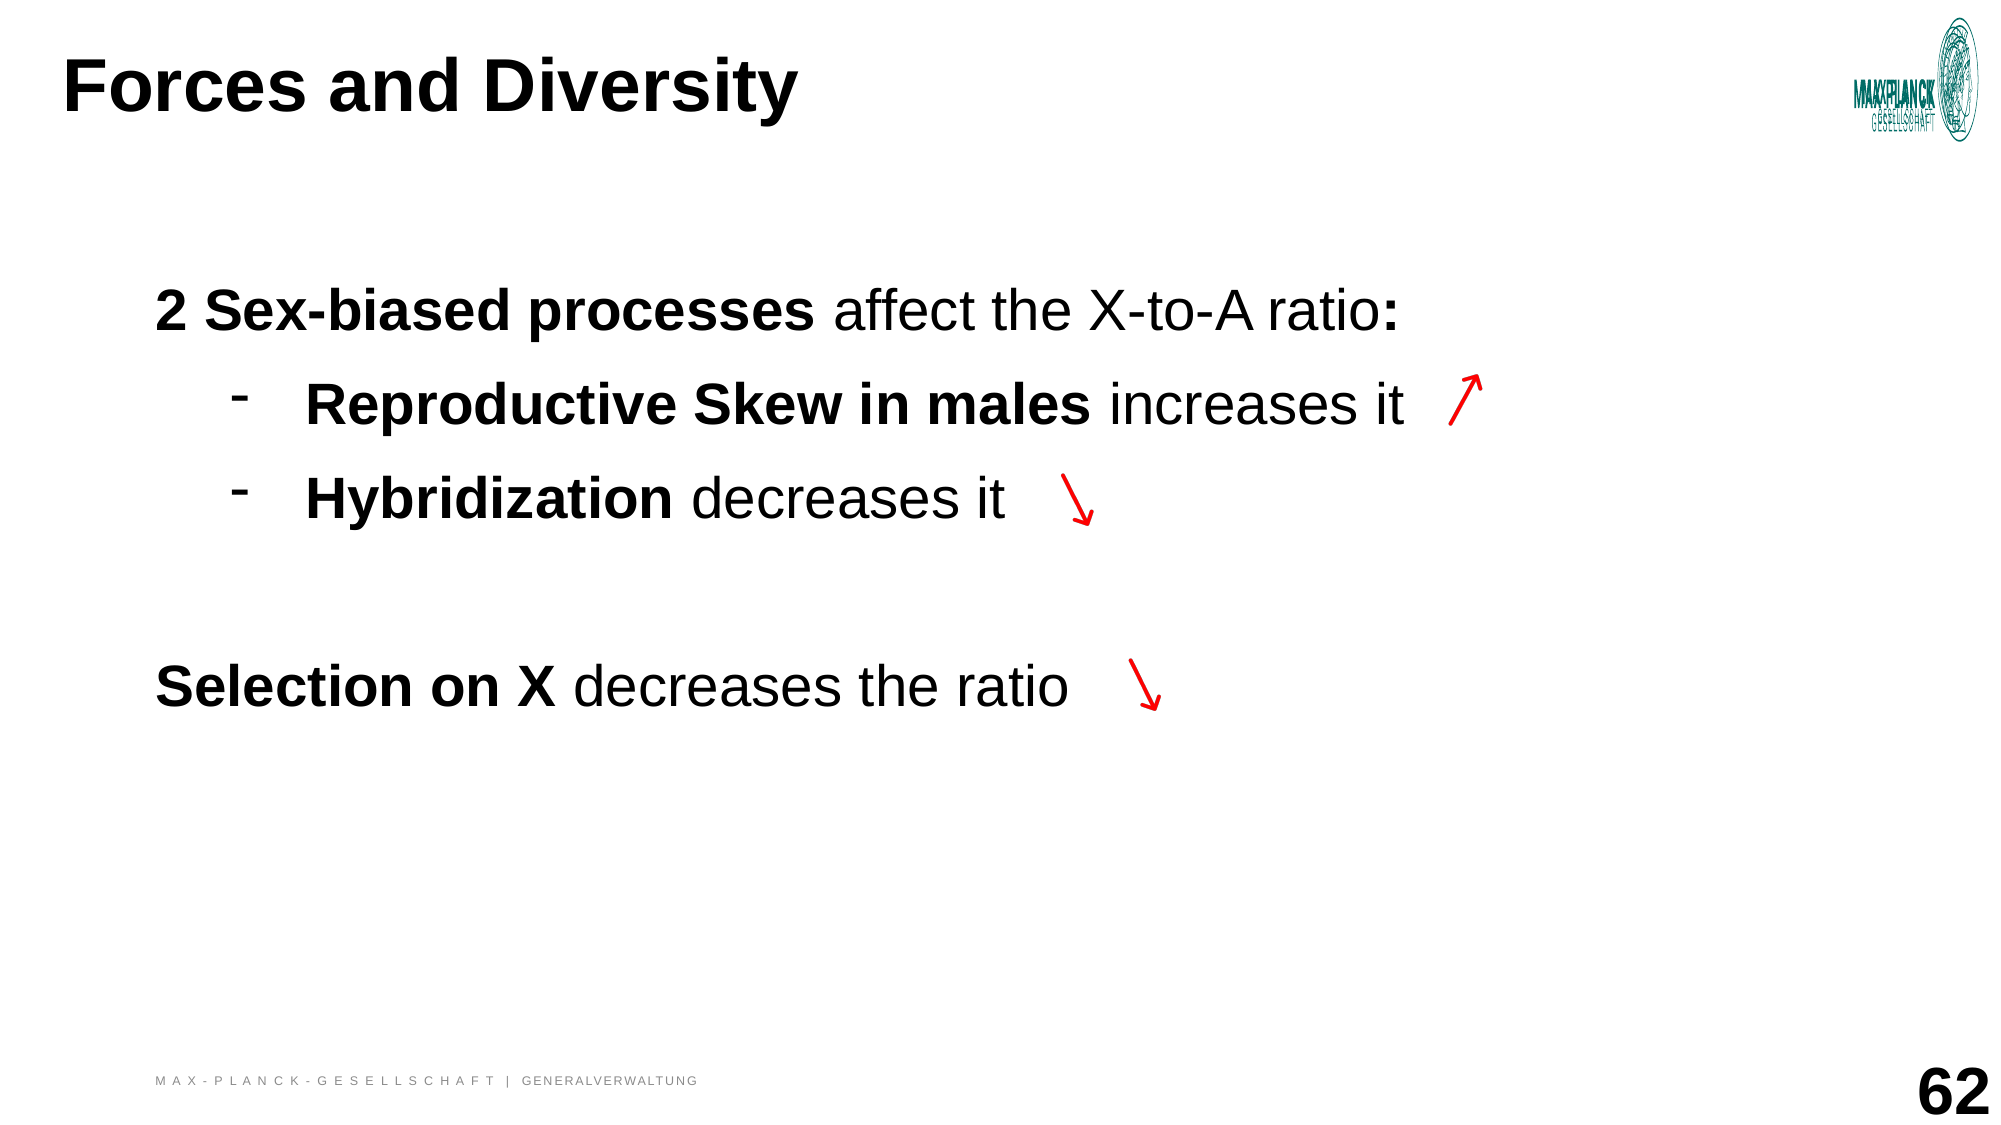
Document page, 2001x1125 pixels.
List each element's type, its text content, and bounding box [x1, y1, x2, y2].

text_box 2 Sex-biased processes affect the X-to-A ratio: Reproductive Skew in males increases it Hybridization decreases it Selection on X decreases the ratio [155, 272, 1910, 813]
footer M A X - P L A N C K - G E S E L L S C H A F T | Generalverwaltung [155, 1058, 1845, 1089]
picture [1033, 458, 1117, 541]
text_box Forces and Diversity [62, 36, 870, 127]
text_box 62 [1917, 1047, 2000, 1125]
picture [1421, 358, 1506, 442]
picture [1101, 643, 1184, 726]
